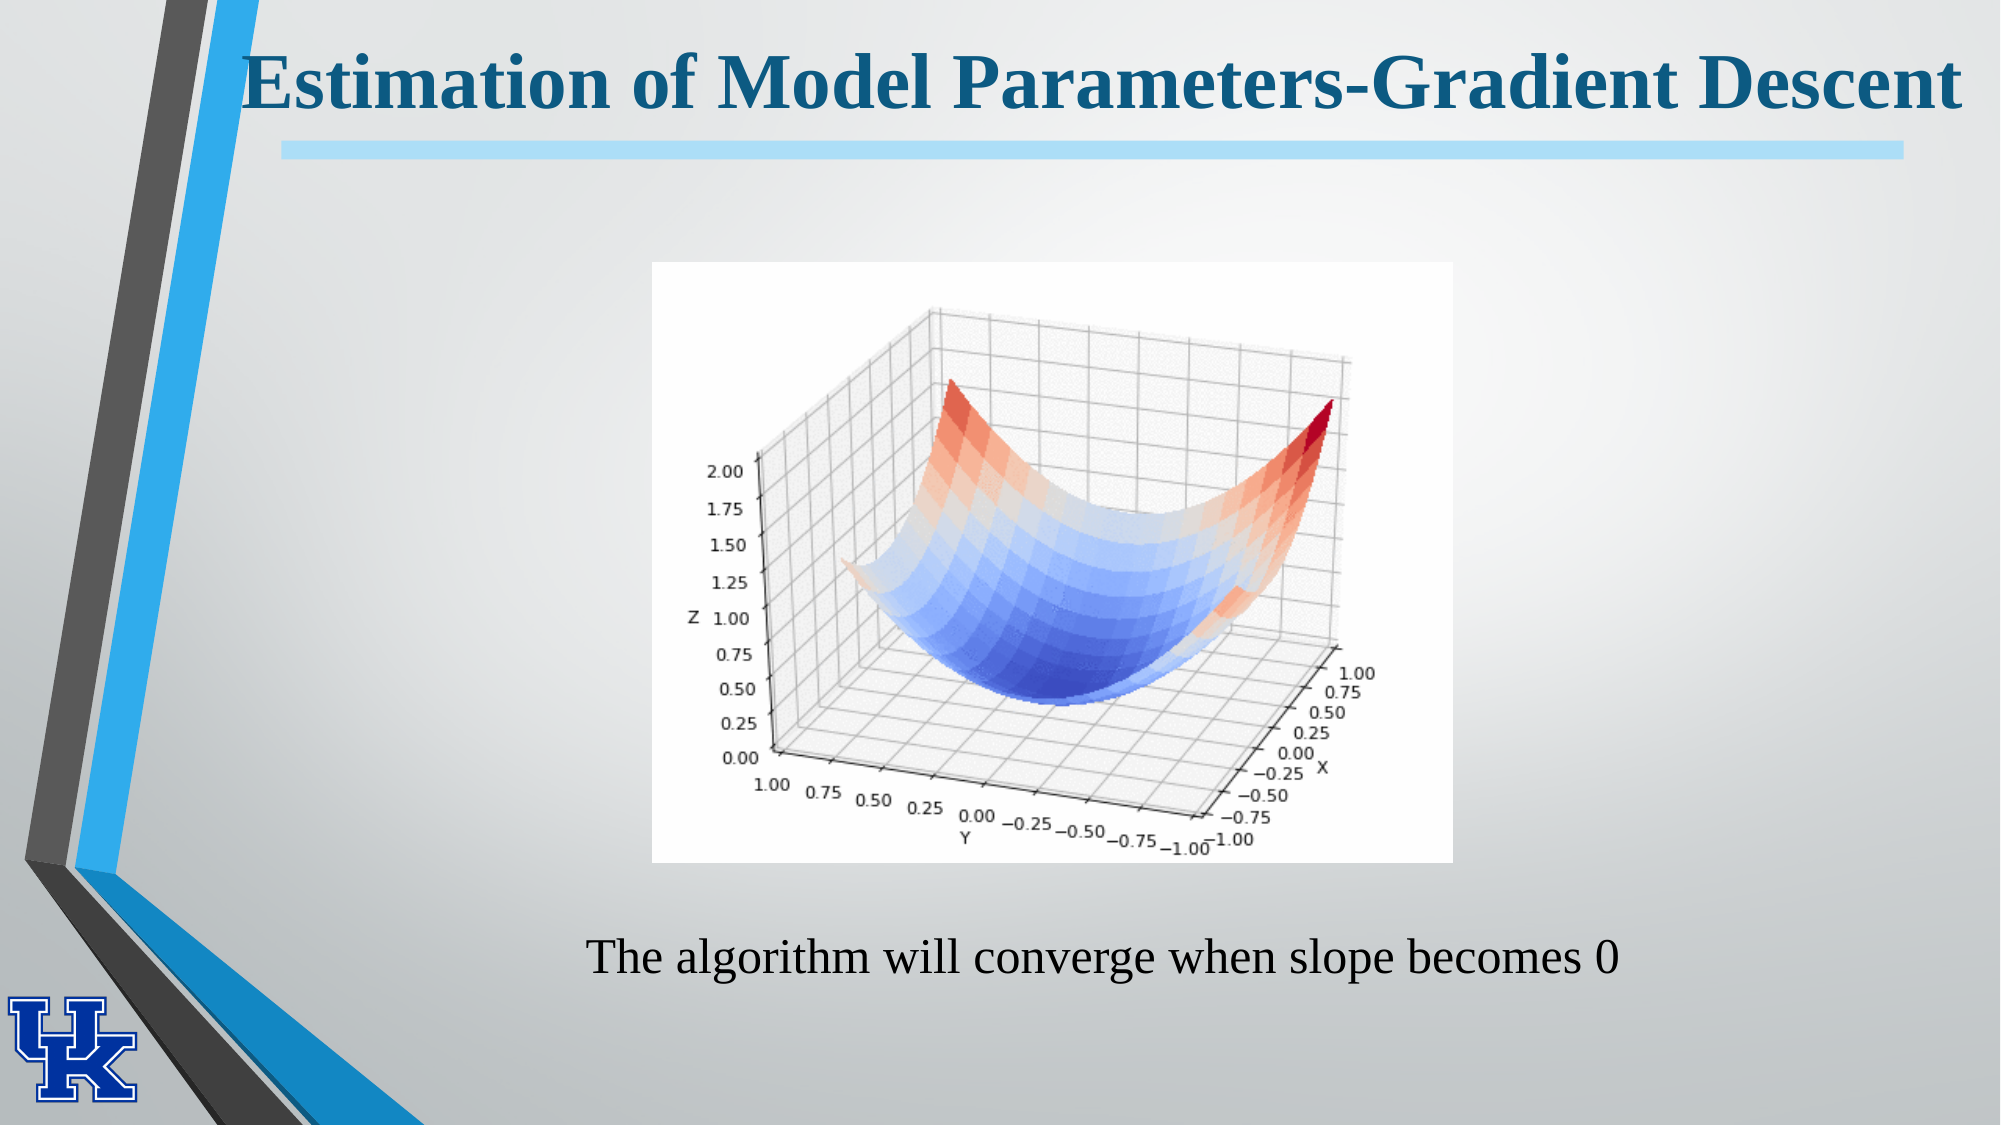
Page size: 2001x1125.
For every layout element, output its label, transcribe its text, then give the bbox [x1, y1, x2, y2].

title Estimation of Model Parameters-Gradient Descent [220, 26, 1987, 129]
picture [651, 262, 1453, 863]
picture [7, 996, 138, 1103]
text_box The algorithm will converge when slope becomes 0 [570, 916, 1636, 992]
